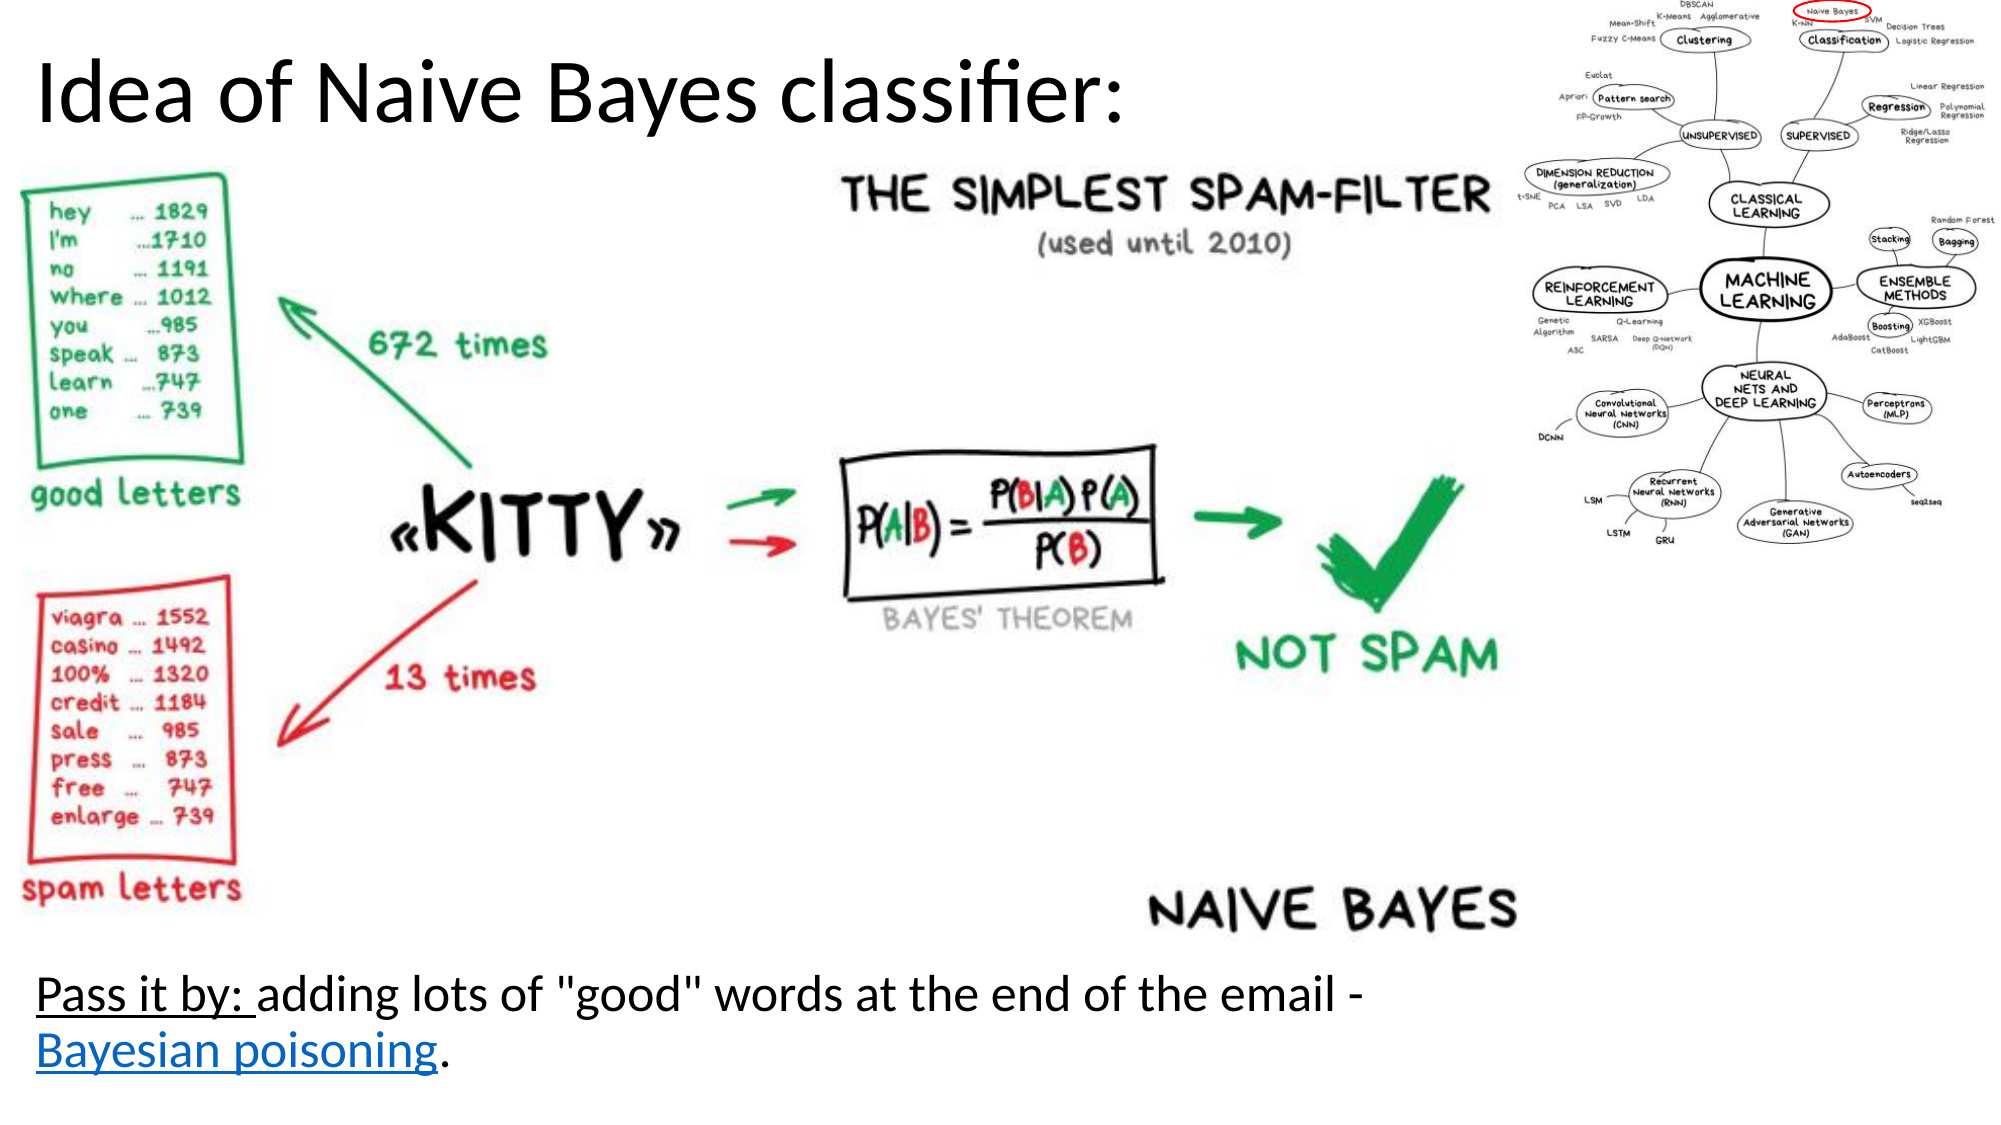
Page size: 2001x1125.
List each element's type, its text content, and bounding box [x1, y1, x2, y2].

picture [20, 0, 1995, 942]
text_box Idea of Naive Bayes classifier: [20, 35, 1516, 165]
text_box Pass it by: adding lots of "good" words at the end of the email - Bayesian poisoning. [20, 958, 1494, 1092]
